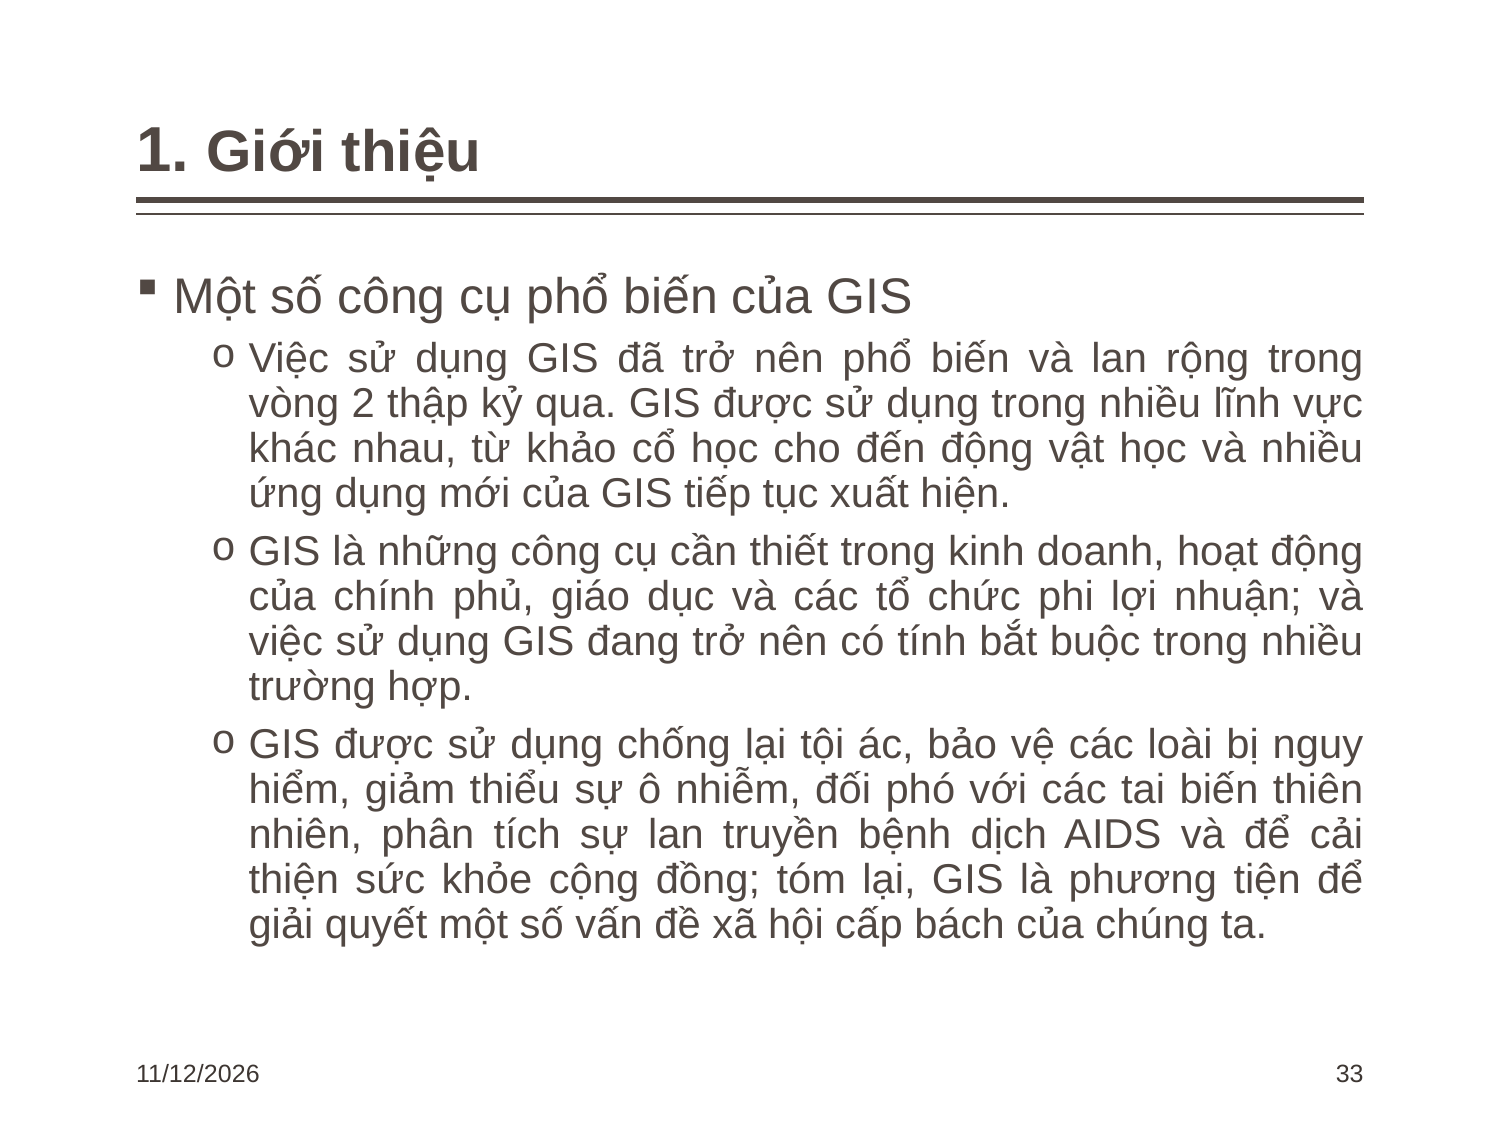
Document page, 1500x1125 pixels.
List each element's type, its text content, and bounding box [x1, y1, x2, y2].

slide_number 33 [1138, 1042, 1364, 1103]
title 1. Giới thiệu [135, 12, 1364, 193]
list Một số công cụ phổ biến của GIS Việc sử dụng GIS đã trở nên phổ biến và lan rộng trong vòng 2 thập kỷ qua. GIS được sử dụng trong nhiều lĩnh vực khác nhau, từ khảo cổ học cho đến động vật học và nhiều ứng dụng mới của GIS tiếp tục xuất hiện. GIS là những công cụ cần thiết trong kinh doanh, hoạt động của chính phủ, giáo dục và các tổ chức phi lợi nhuận; và việc sử dụng GIS đang trở nên có tính bắt buộc trong nhiều trường hợp. GIS được sử dụng chống lại tội ác, bảo vệ các loài bị nguy hiểm, giảm thiểu sự ô nhiễm, đối phó với các tai biến thiên nhiên, phân tích sự lan truyền bệnh dịch AIDS và để cải thiện sức khỏe cộng đồng; tóm lại, GIS là phương tiện để giải quyết một số vấn đề xã hội cấp bách của chúng ta. [135, 262, 1364, 1013]
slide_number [135, 1042, 362, 1103]
